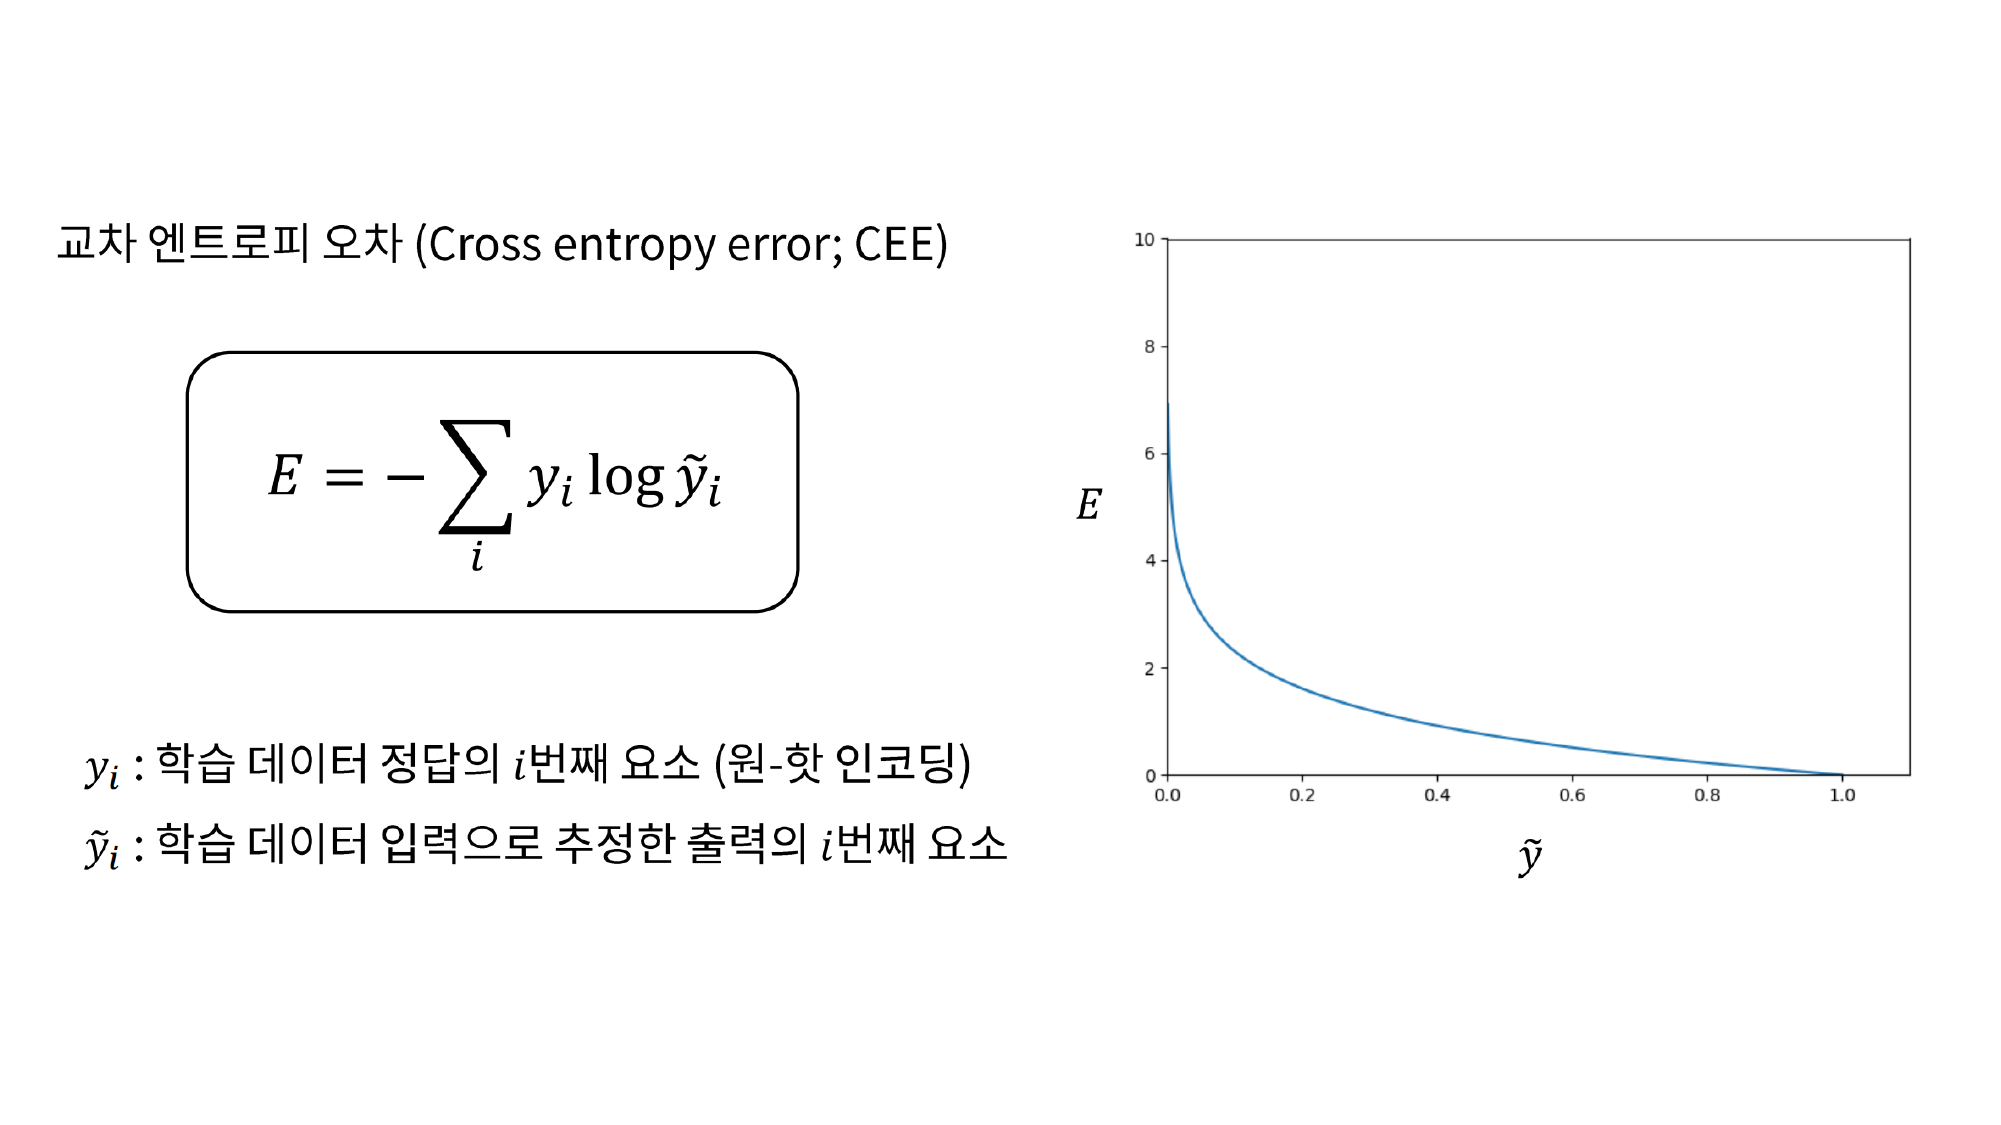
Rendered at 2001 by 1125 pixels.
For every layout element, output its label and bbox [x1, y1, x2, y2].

picture [0, 207, 2000, 918]
